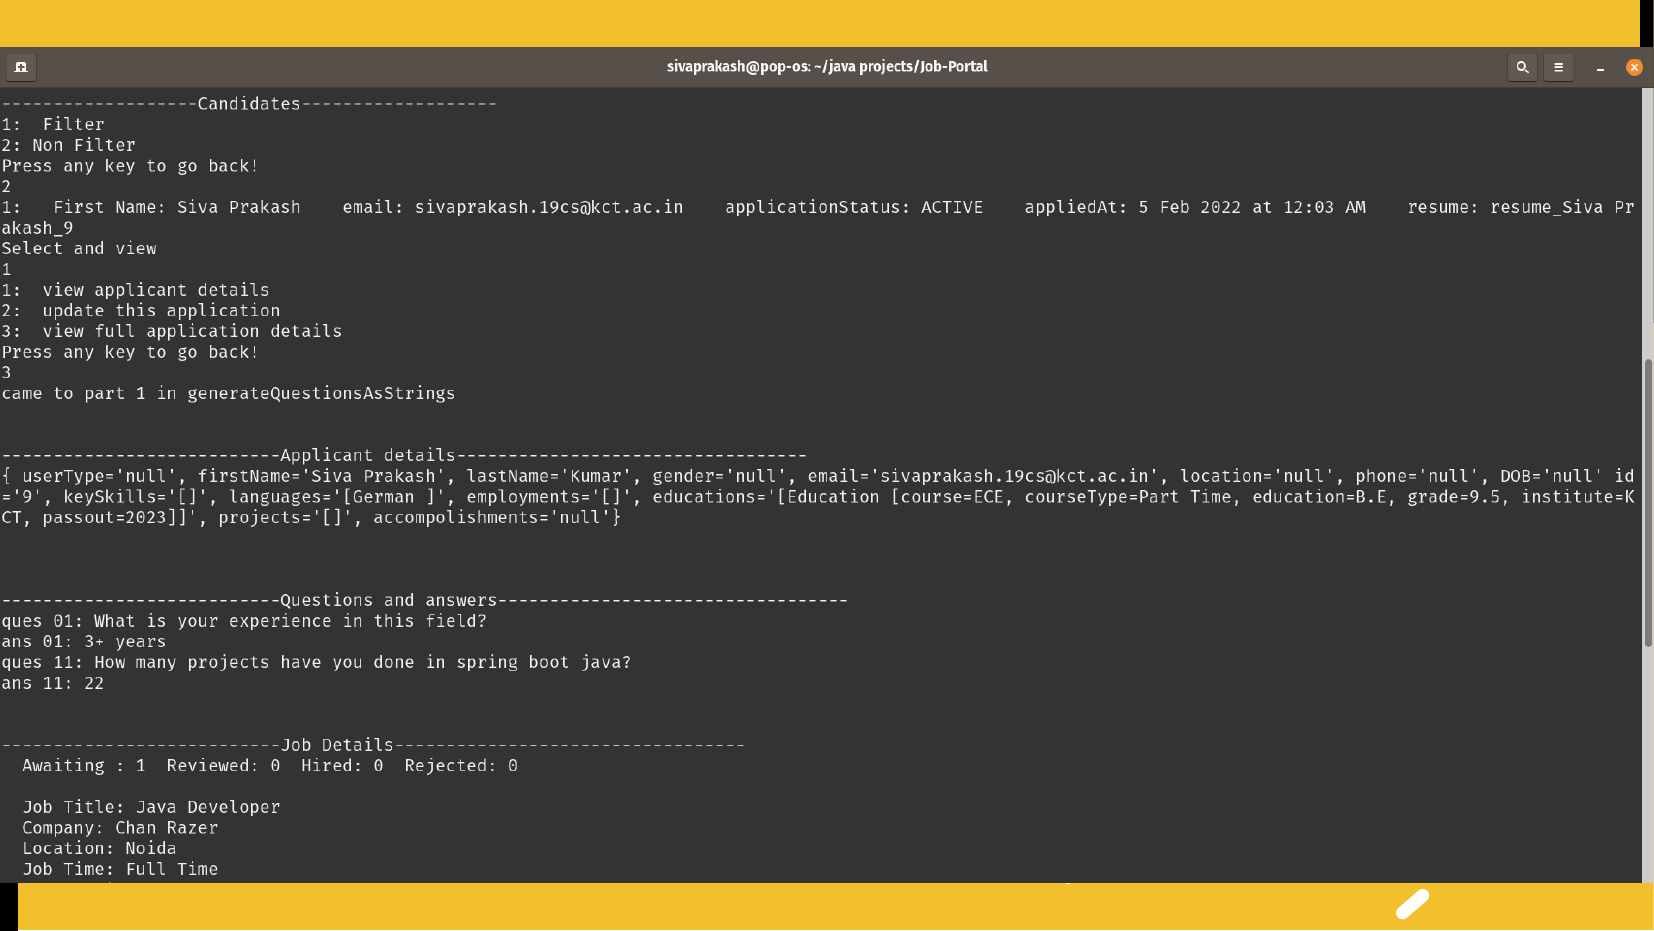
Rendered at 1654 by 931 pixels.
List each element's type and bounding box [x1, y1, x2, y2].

picture [0, 47, 1654, 883]
